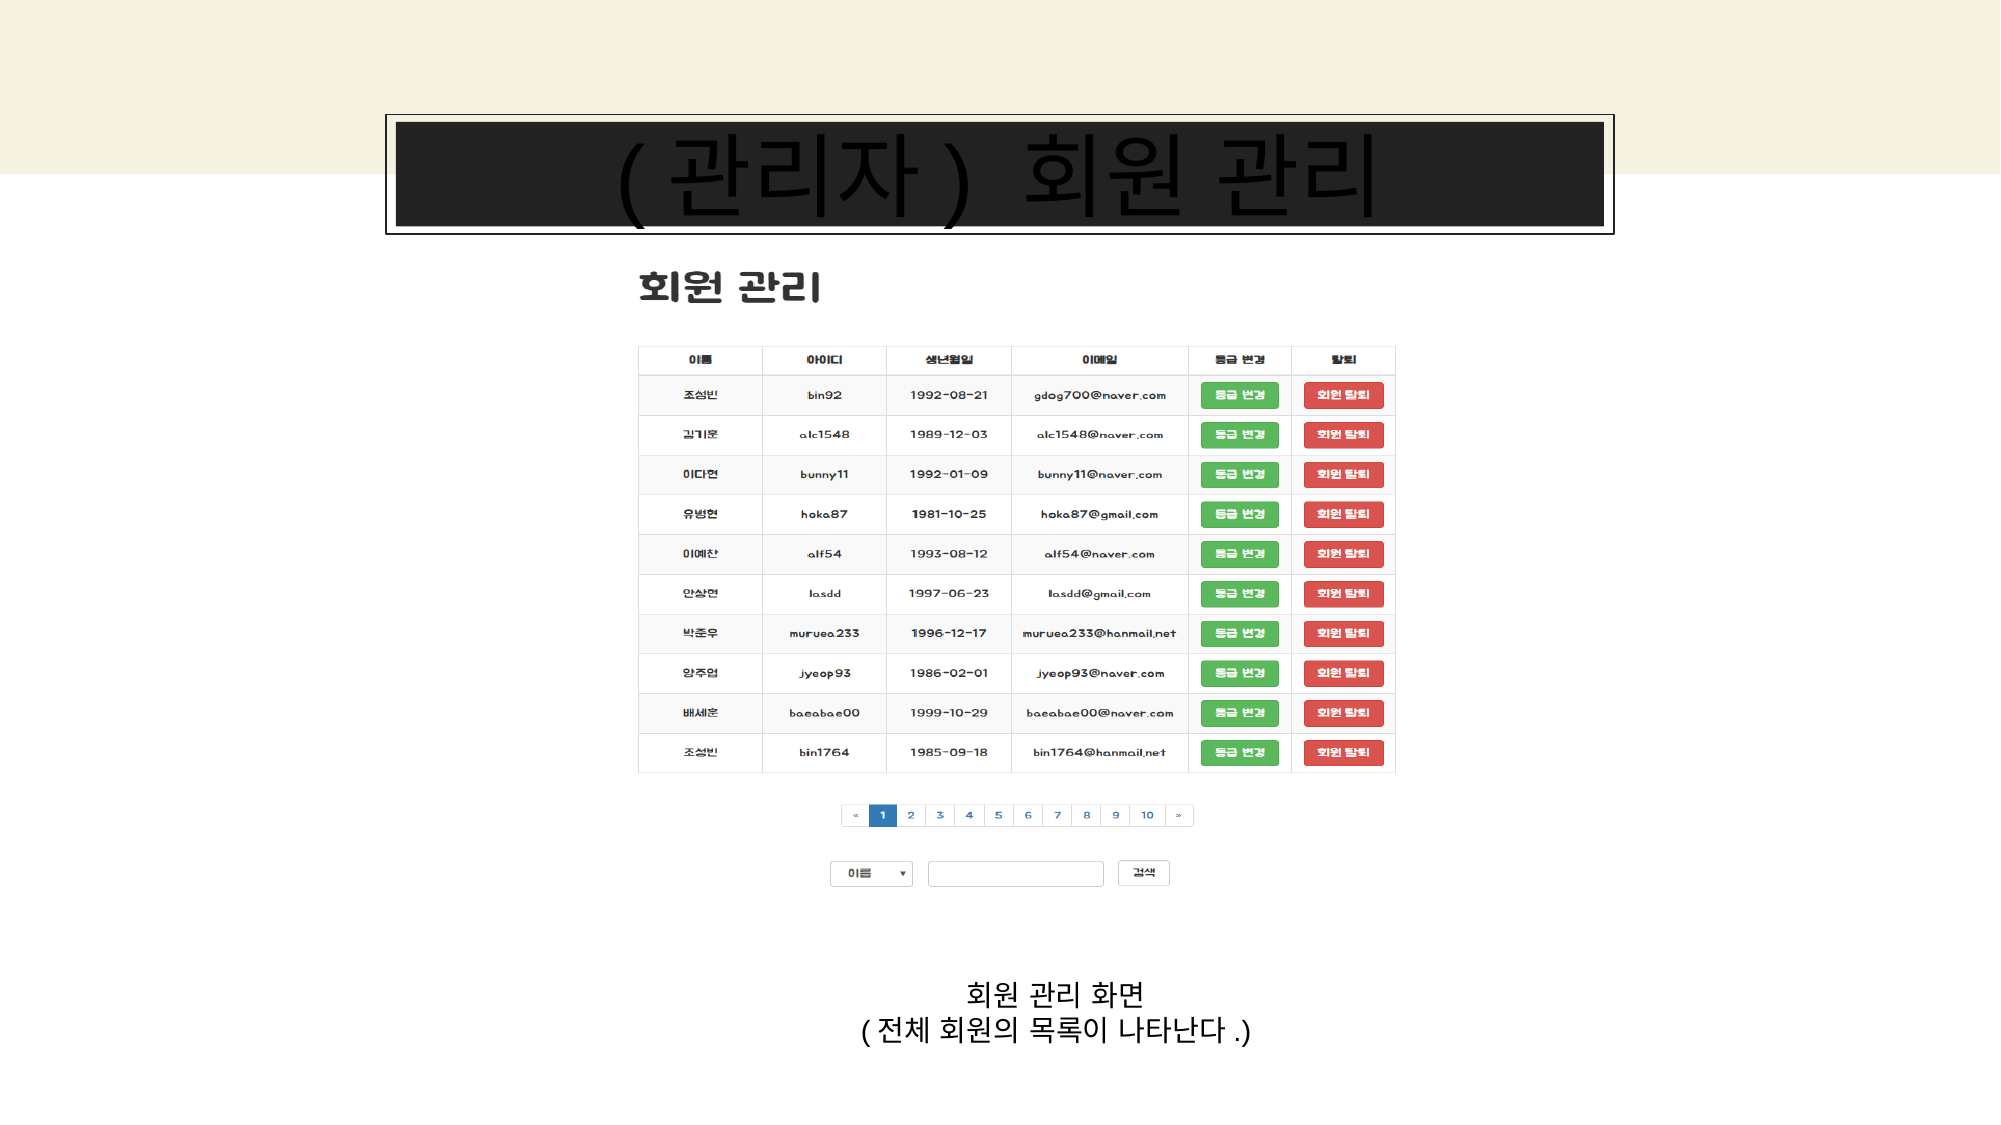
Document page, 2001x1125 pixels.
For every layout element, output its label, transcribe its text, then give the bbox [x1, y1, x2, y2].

picture [485, 244, 1564, 908]
text_box 회원 관리 화면 (전체 회원의 목록이 나타난다.) [268, 969, 1844, 1056]
title (관리자) 회원 관리 [395, 121, 1604, 227]
